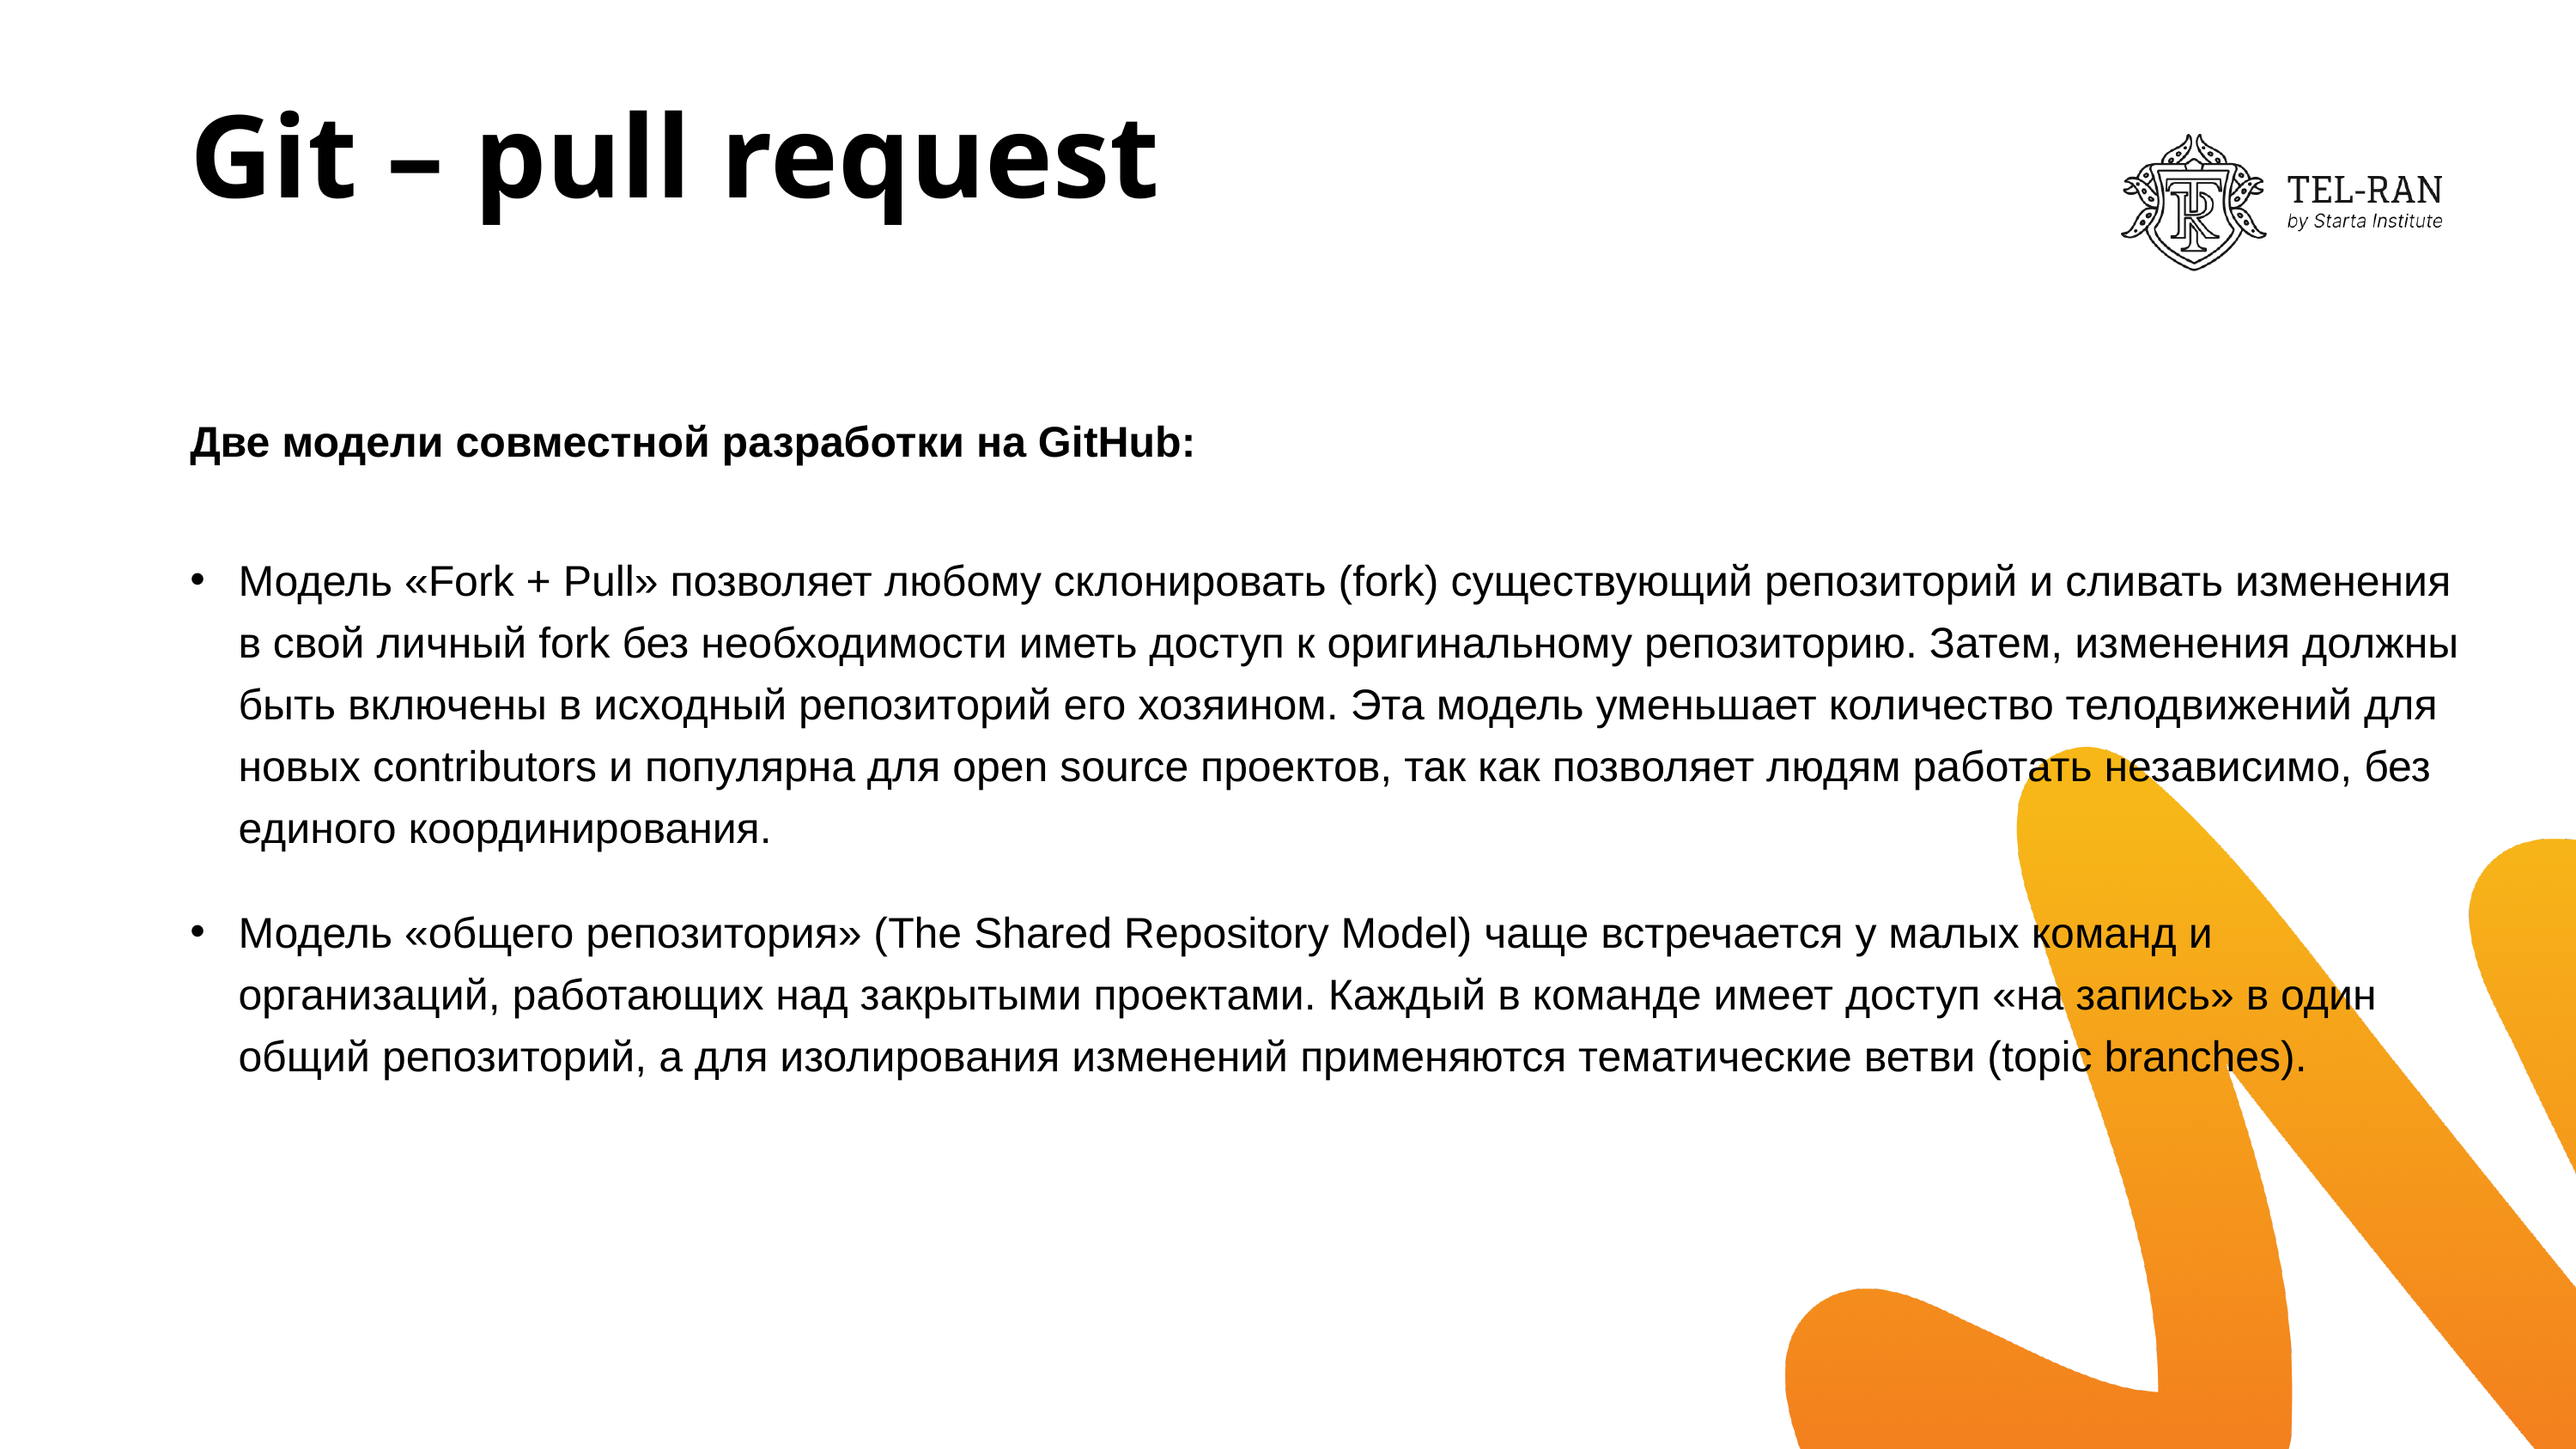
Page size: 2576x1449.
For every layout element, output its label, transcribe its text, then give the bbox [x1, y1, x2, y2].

picture [2121, 134, 2442, 271]
title Git – pull request [177, 76, 2107, 358]
text_box Две модели совместной разработки на GitHub: Модель «Fork + Pull» позволяет любому склонировать (fork) существующий репозиторий и сливать изменения в свой личный fork без необходимости иметь доступ к оригинальному репозиторию. Затем, изменения должны быть включены в исходный репозиторий его хозяином. Эта модель уменьшает количество телодвижений для новых contributors и популярна для open source проектов, так как позволяет людям работать независимо, без единого координирования. Модель «общего репозитория» (The Shared Repository Model) чаще встречается у малых команд и организаций, работающих над закрытыми проектами. Каждый в команде имеет доступ «на запись» в один общий репозиторий, а для изолирования изменений применяются тематические ветви (topic branches). [177, 382, 2494, 1088]
picture [1620, 747, 2576, 1449]
